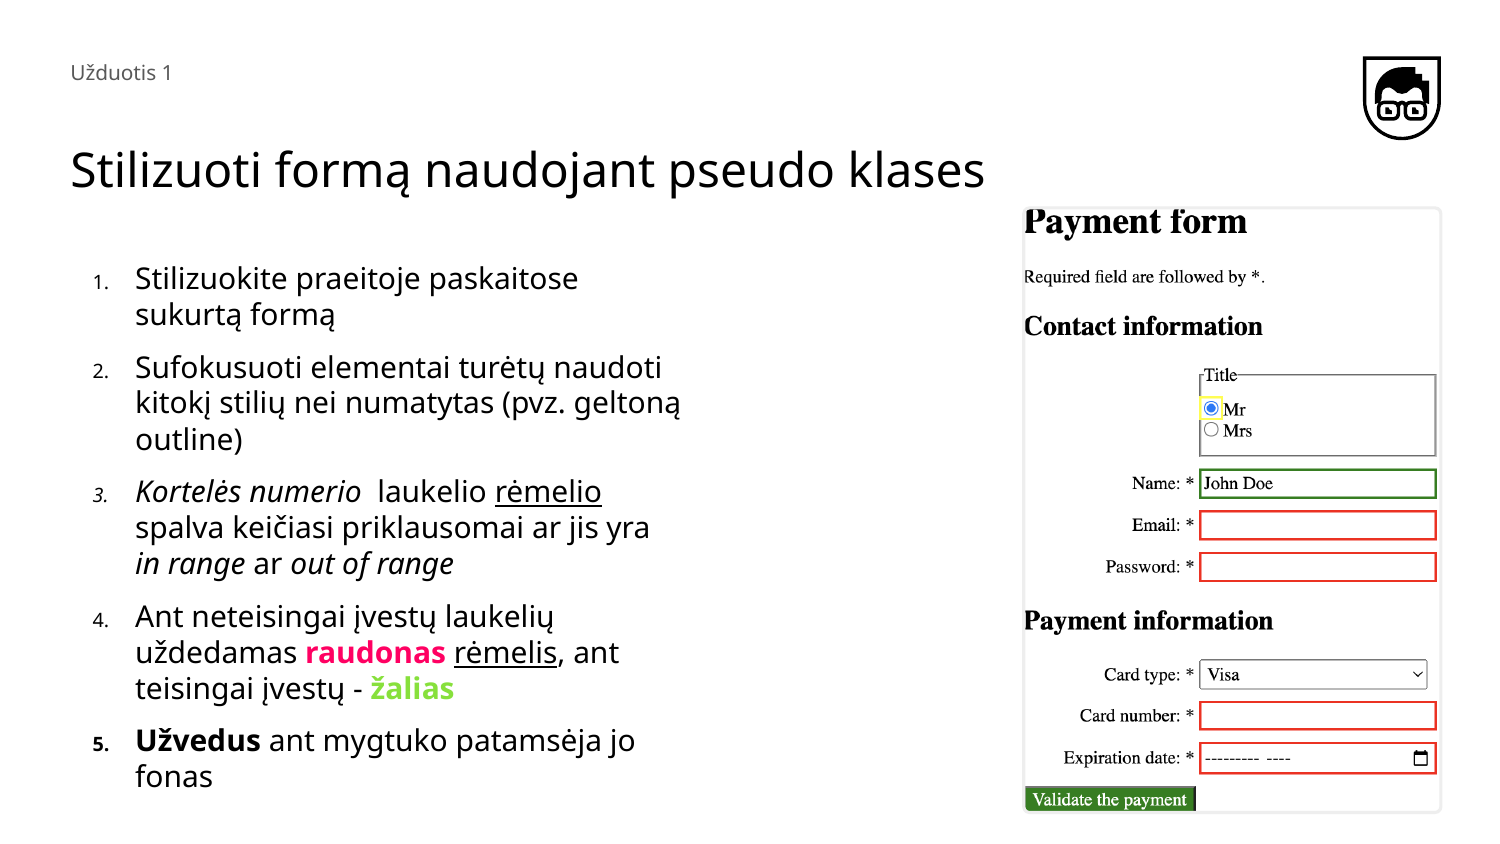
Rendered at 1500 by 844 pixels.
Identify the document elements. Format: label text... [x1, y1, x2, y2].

picture [1023, 207, 1442, 813]
list Stilizuokite praeitoje paskaitose sukurtą formą Sufokusuoti elementai turėtų naudoti kitokį stilių nei numatytas (pvz. geltoną outline) Kortelės numerio laukelio rėmelio spalva keičiasi priklausomai ar jis yra in range ar out of range Ant neteisingai įvestų laukelių uždedamas raudonas rėmelis, ant teisingai įvestų - žalias Užvedus ant mygtuko patamsėja jo fonas [59, 253, 693, 801]
list Užduotis 1 [59, 56, 750, 113]
title Stilizuoti formą naudojant pseudo klases [59, 140, 1325, 208]
